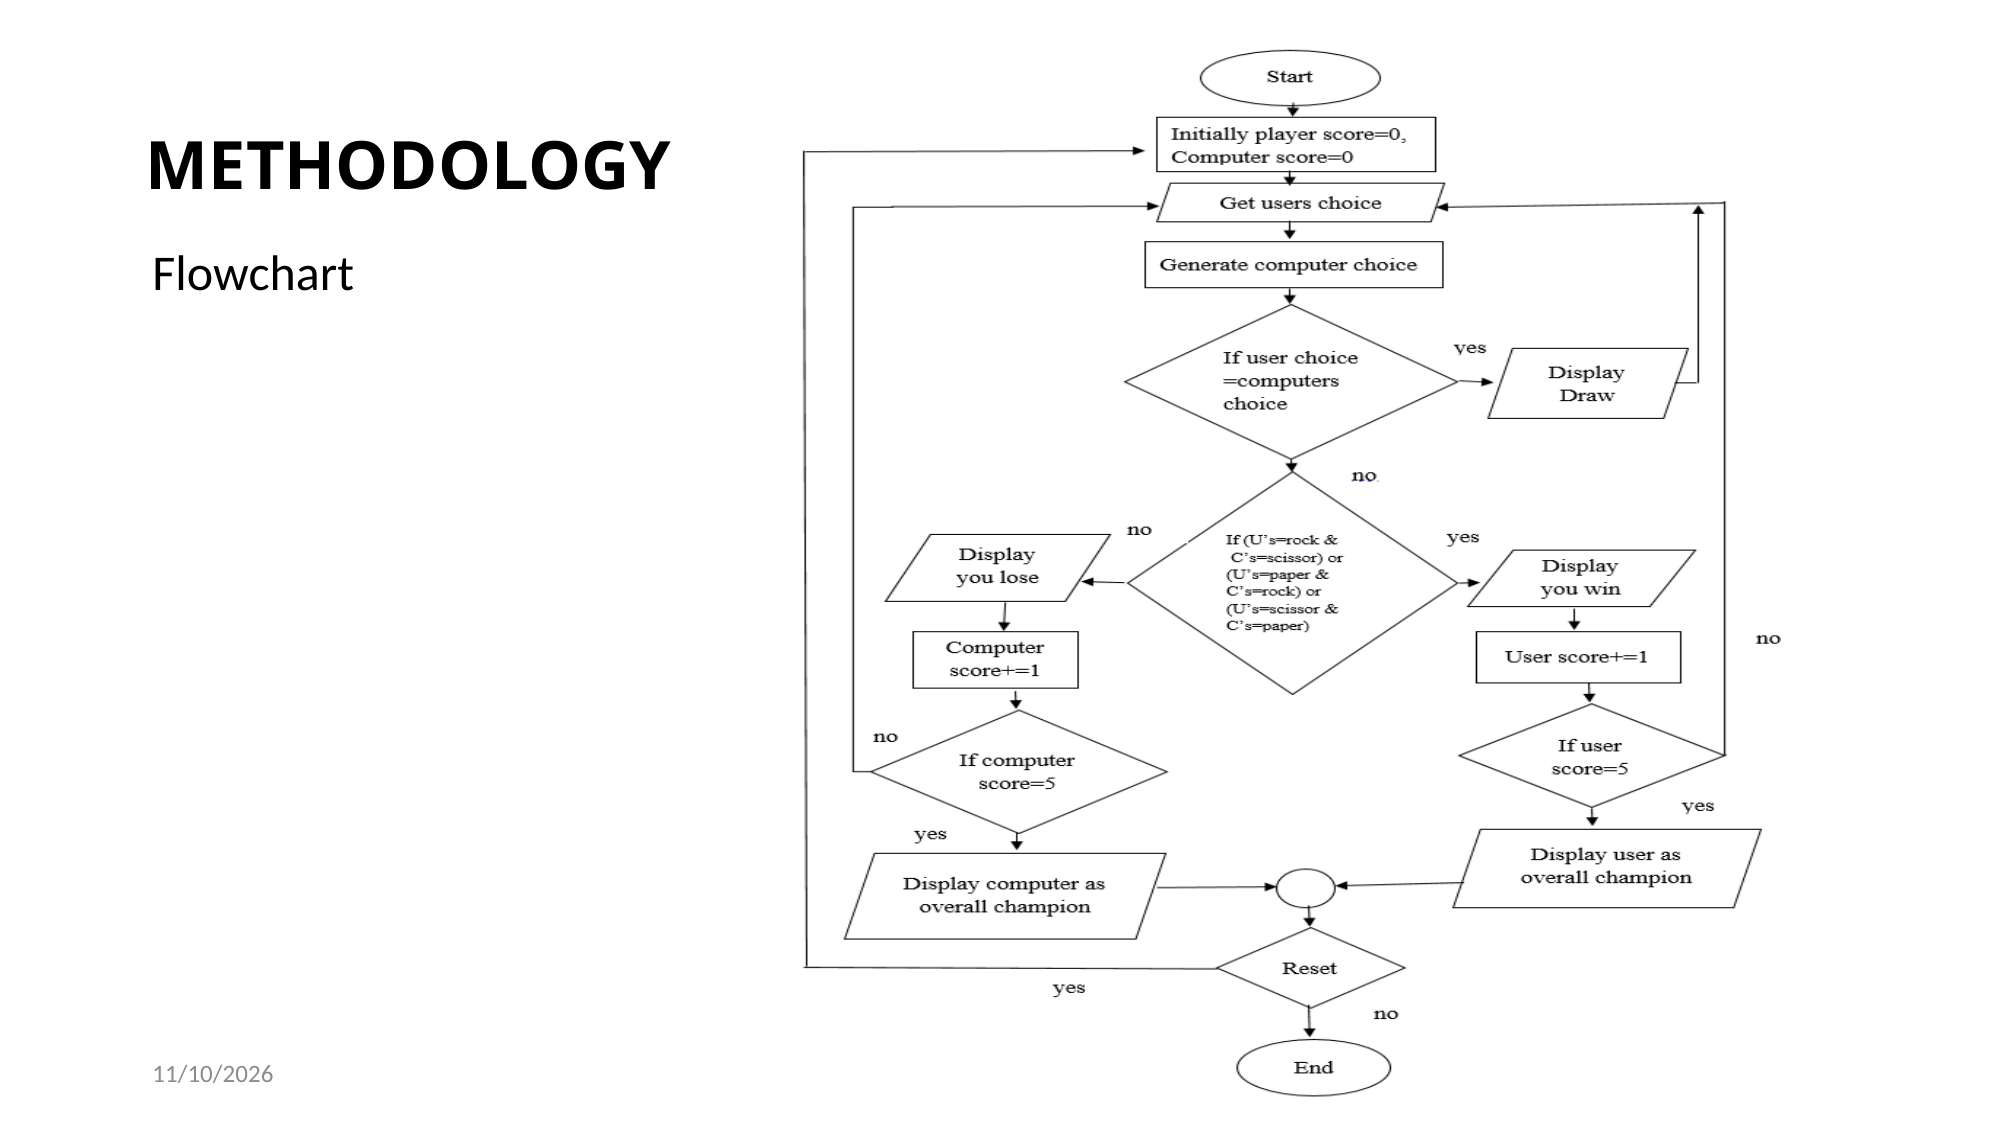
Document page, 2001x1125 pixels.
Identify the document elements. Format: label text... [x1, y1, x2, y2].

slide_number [137, 1042, 588, 1103]
list Flowchart [137, 239, 723, 319]
title METHODOLOGY [113, 29, 723, 212]
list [723, 7, 1905, 1109]
